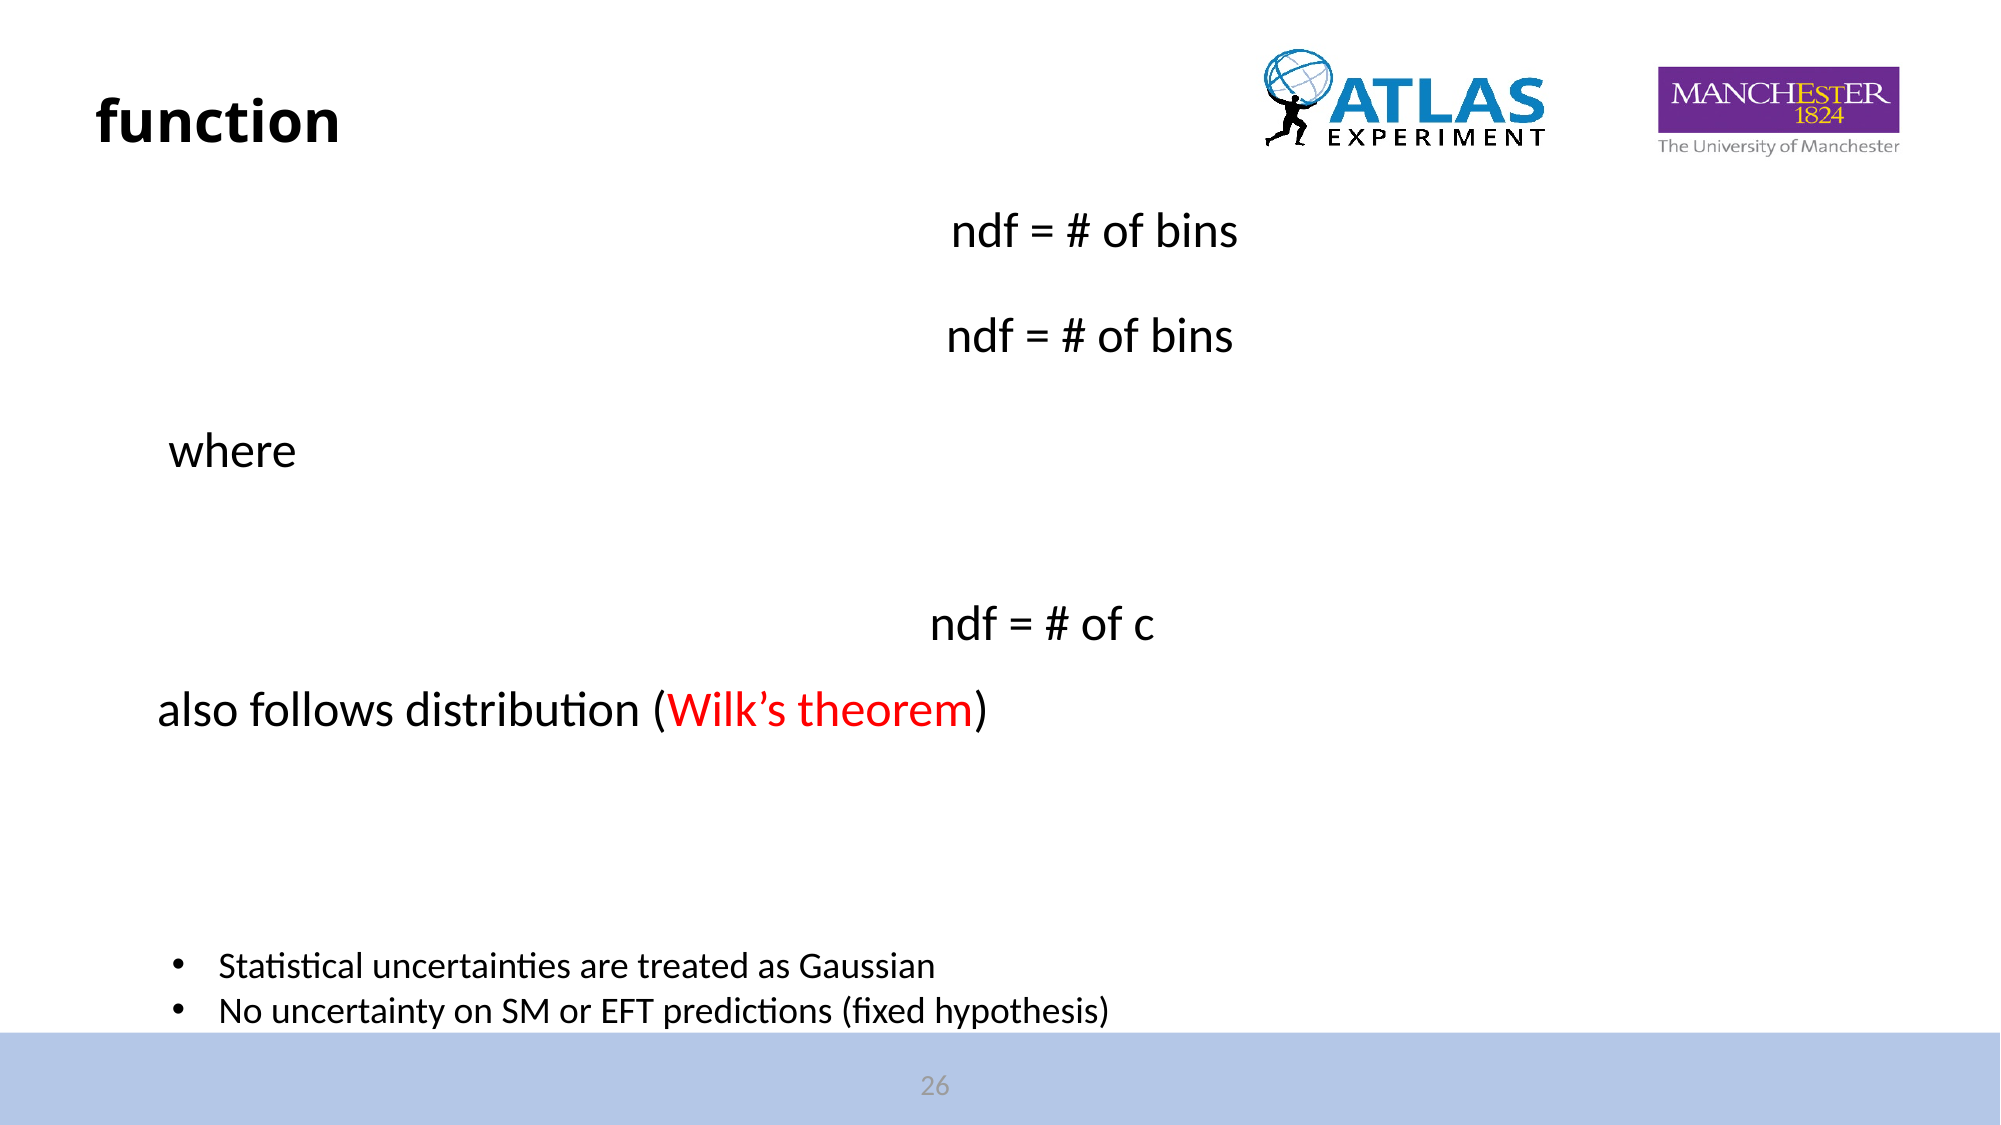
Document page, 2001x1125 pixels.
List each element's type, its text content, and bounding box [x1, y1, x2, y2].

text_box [156, 190, 1843, 1040]
slide_number 26 [515, 1054, 965, 1114]
picture [1621, 34, 1925, 189]
picture [1228, 20, 1583, 175]
